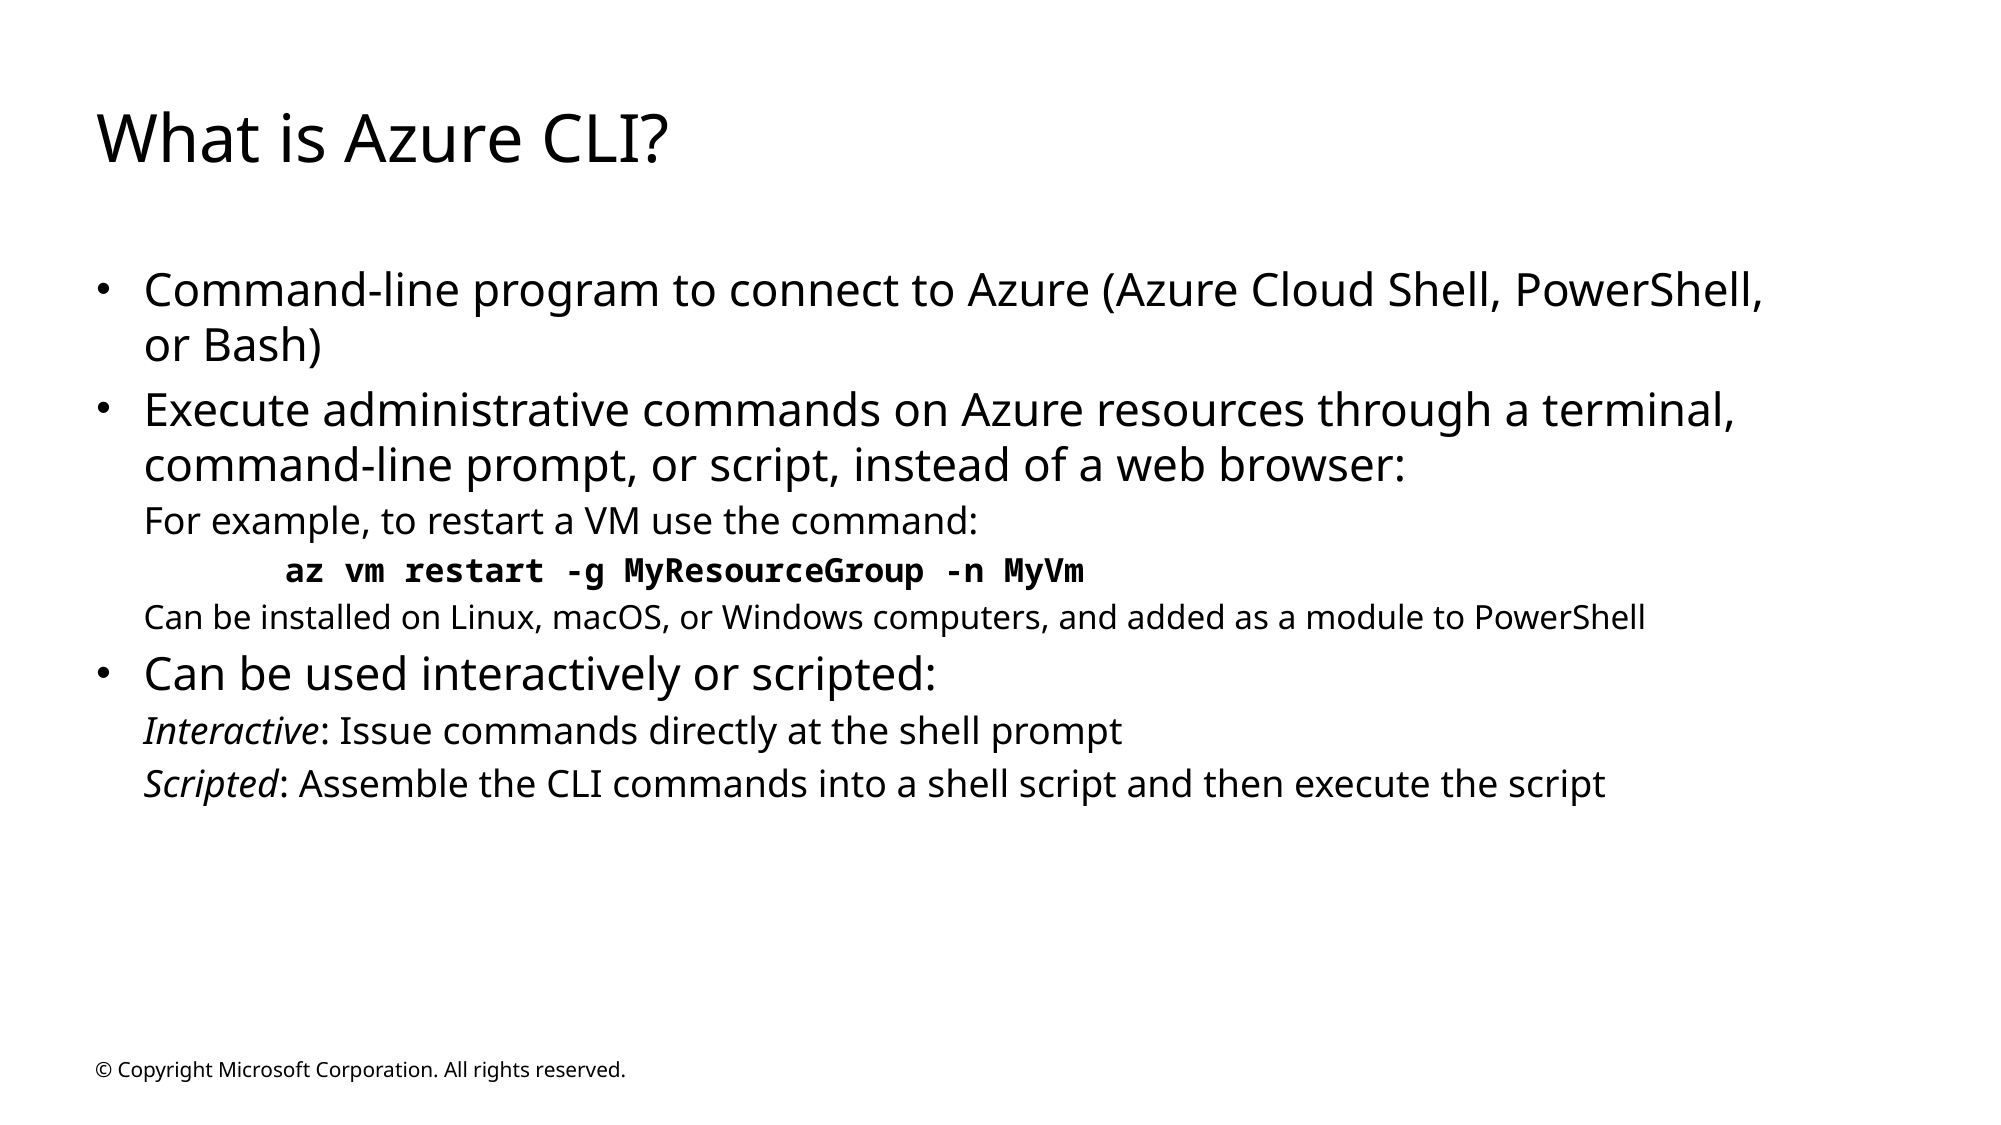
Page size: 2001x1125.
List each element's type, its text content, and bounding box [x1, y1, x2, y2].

list Command-line program to connect to Azure (Azure Cloud Shell, PowerShell, or Bash) Execute administrative commands on Azure resources through a terminal, command-line prompt, or script, instead of a web browser: For example, to restart a VM use the command: az vm restart -g MyResourceGroup -n MyVm Can be installed on Linux, macOS, or Windows computers, and added as a module to PowerShell Can be used interactively or scripted: Interactive: Issue commands directly at the shell prompt Scripted: Assemble the CLI commands into a shell script and then execute the script [96, 261, 1903, 381]
title What is Azure CLI? [96, 96, 1904, 177]
